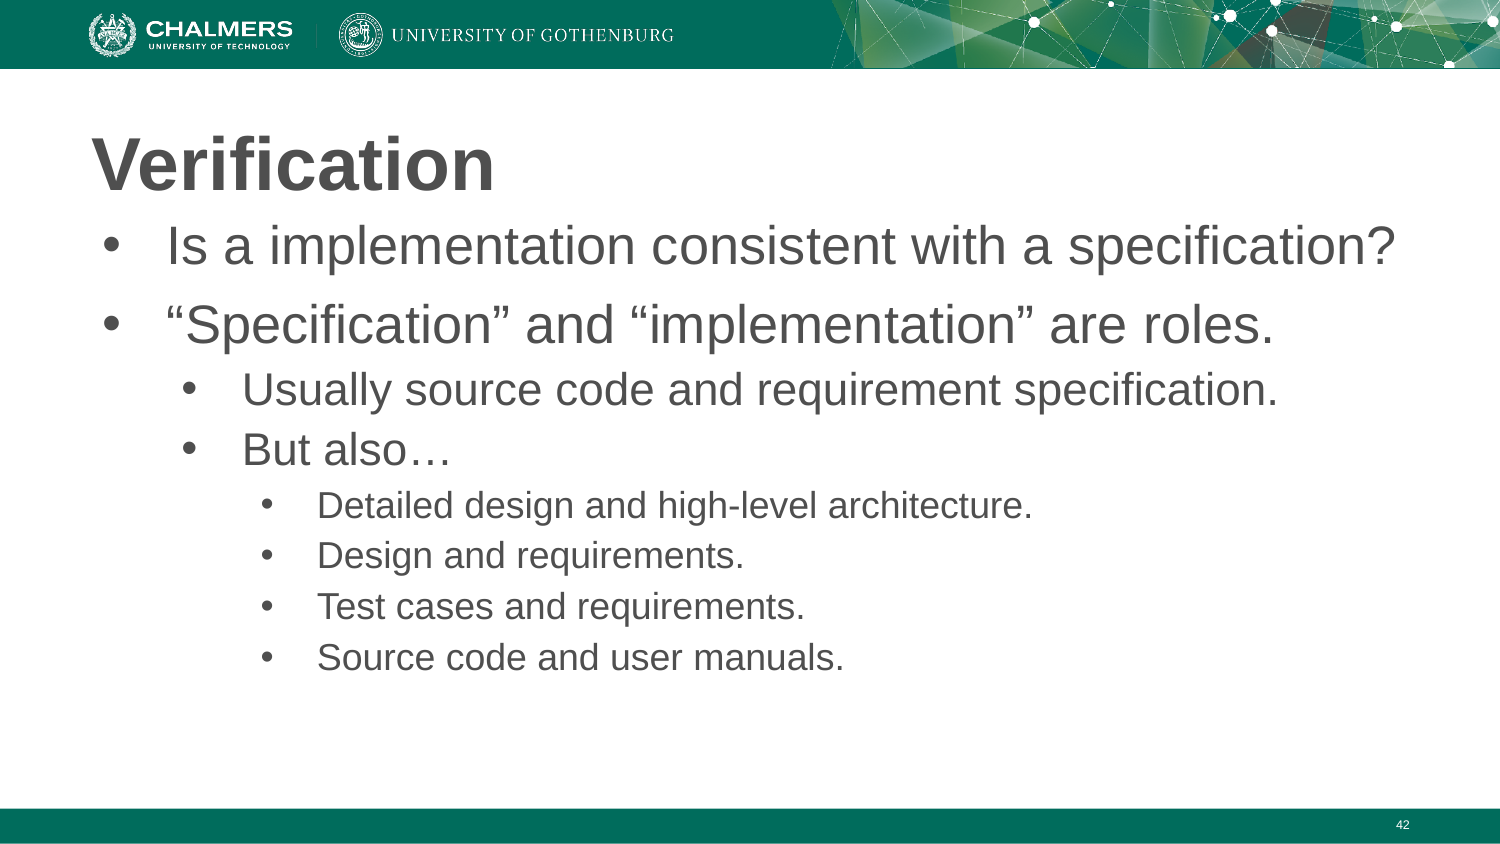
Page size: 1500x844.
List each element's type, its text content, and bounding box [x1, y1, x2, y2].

slide_number ‹#› [1074, 809, 1425, 844]
picture [64, 0, 696, 85]
list Is a implementation consistent with a specification? “Specification” and “implementation” are roles. Usually source code and requirement specification. But also… Detailed design and high-level architecture. Design and requirements. Test cases and requirements. Source code and user manuals. [76, 210, 1425, 782]
title Verification [76, 100, 1425, 210]
picture [759, 0, 1500, 68]
